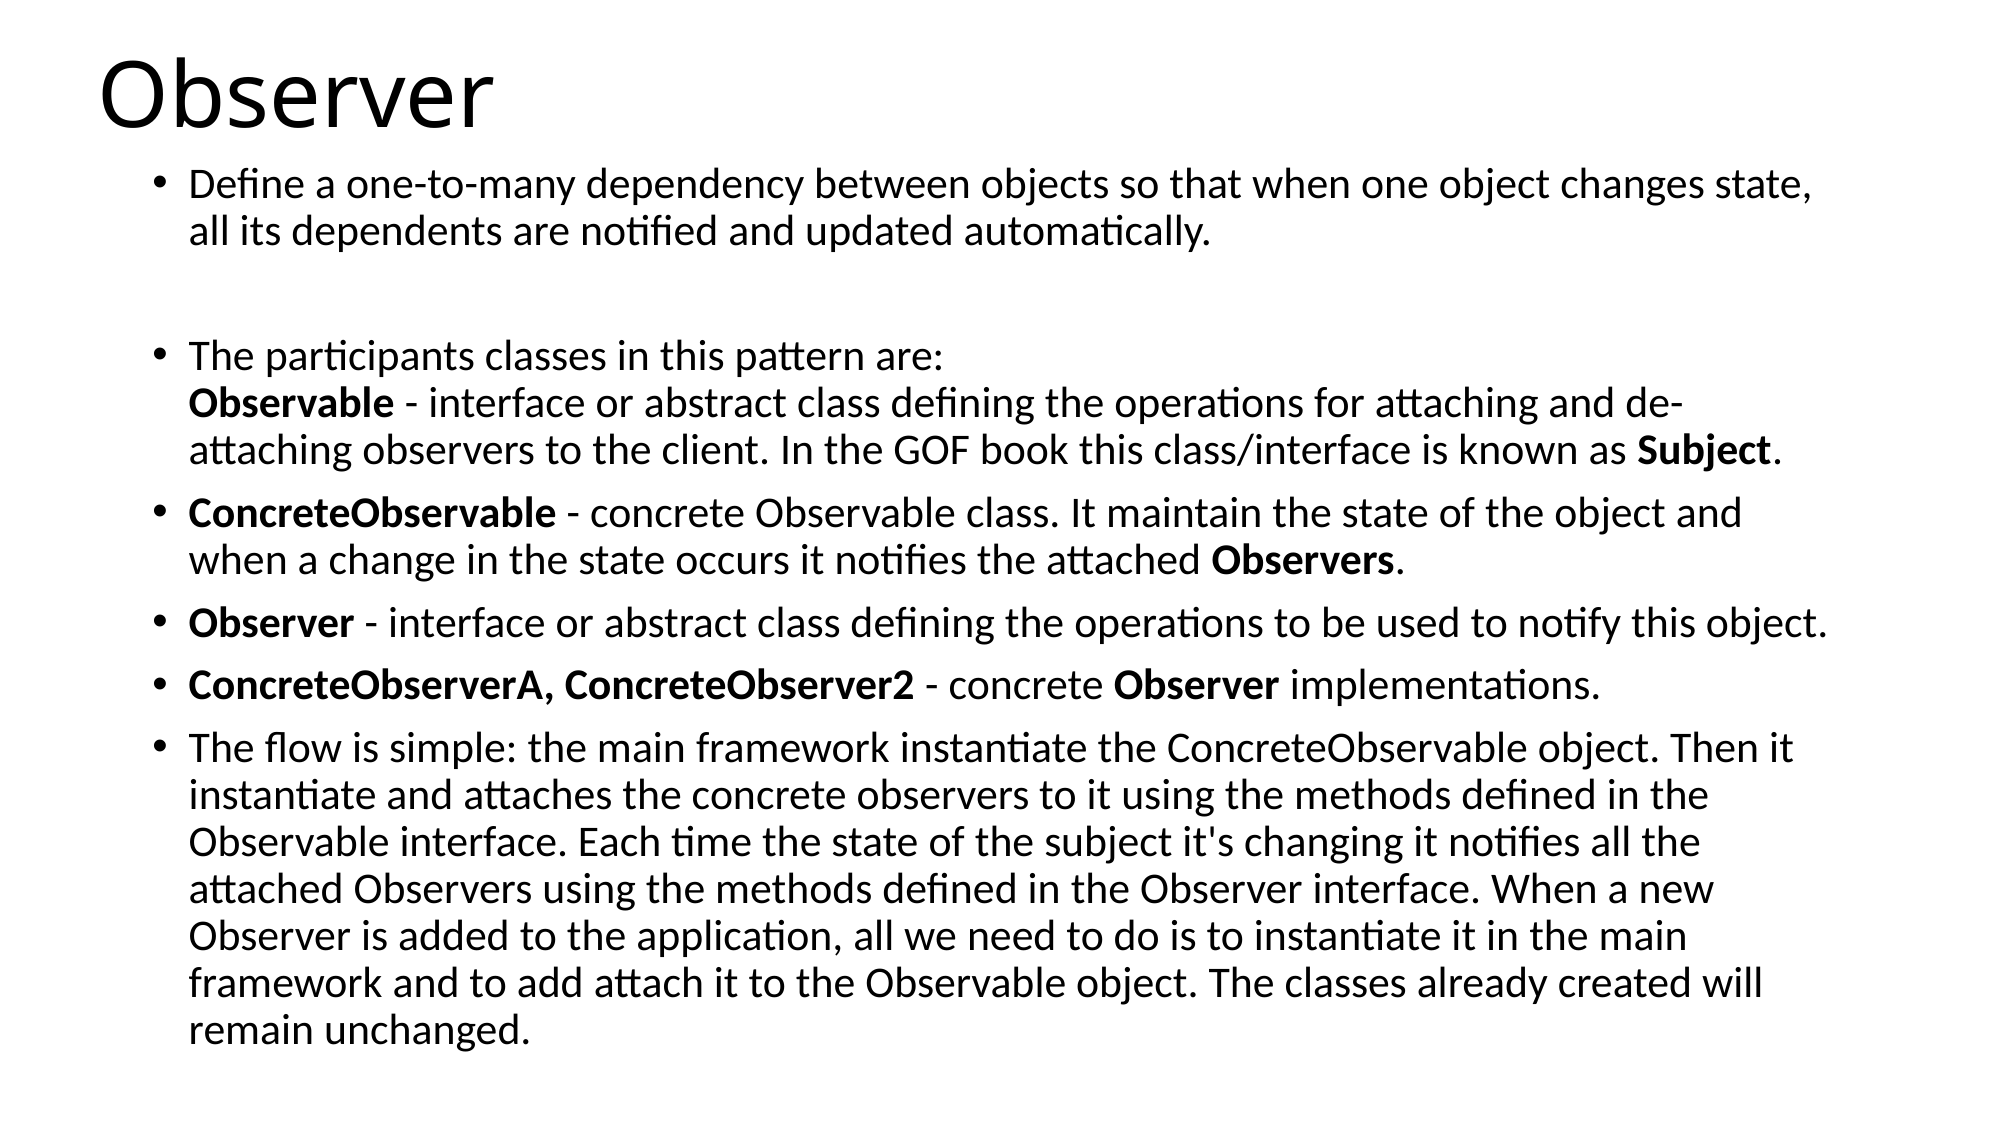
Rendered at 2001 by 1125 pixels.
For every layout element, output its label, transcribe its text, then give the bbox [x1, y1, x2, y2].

list Define a one-to-many dependency between objects so that when one object changes state, all its dependents are notified and updated automatically. The participants classes in this pattern are: Observable - interface or abstract class defining the operations for attaching and de-attaching observers to the client. In the GOF book this class/interface is known as Subject. ConcreteObservable - concrete Observable class. It maintain the state of the object and when a change in the state occurs it notifies the attached Observers. Observer - interface or abstract class defining the operations to be used to notify this object. ConcreteObserverA, ConcreteObserver2 - concrete Observer implementations. The flow is simple: the main framework instantiate the ConcreteObservable object. Then it instantiate and attaches the concrete observers to it using the methods defined in the Observable interface. Each time the state of the subject it's changing it notifies all the attached Observers using the methods defined in the Observer interface. When a new Observer is added to the application, all we need to do is to instantiate it in the main framework and to add attach it to the Observable object. The classes already created will remain unchanged. [137, 153, 1863, 1091]
title Observer [82, 29, 1808, 166]
